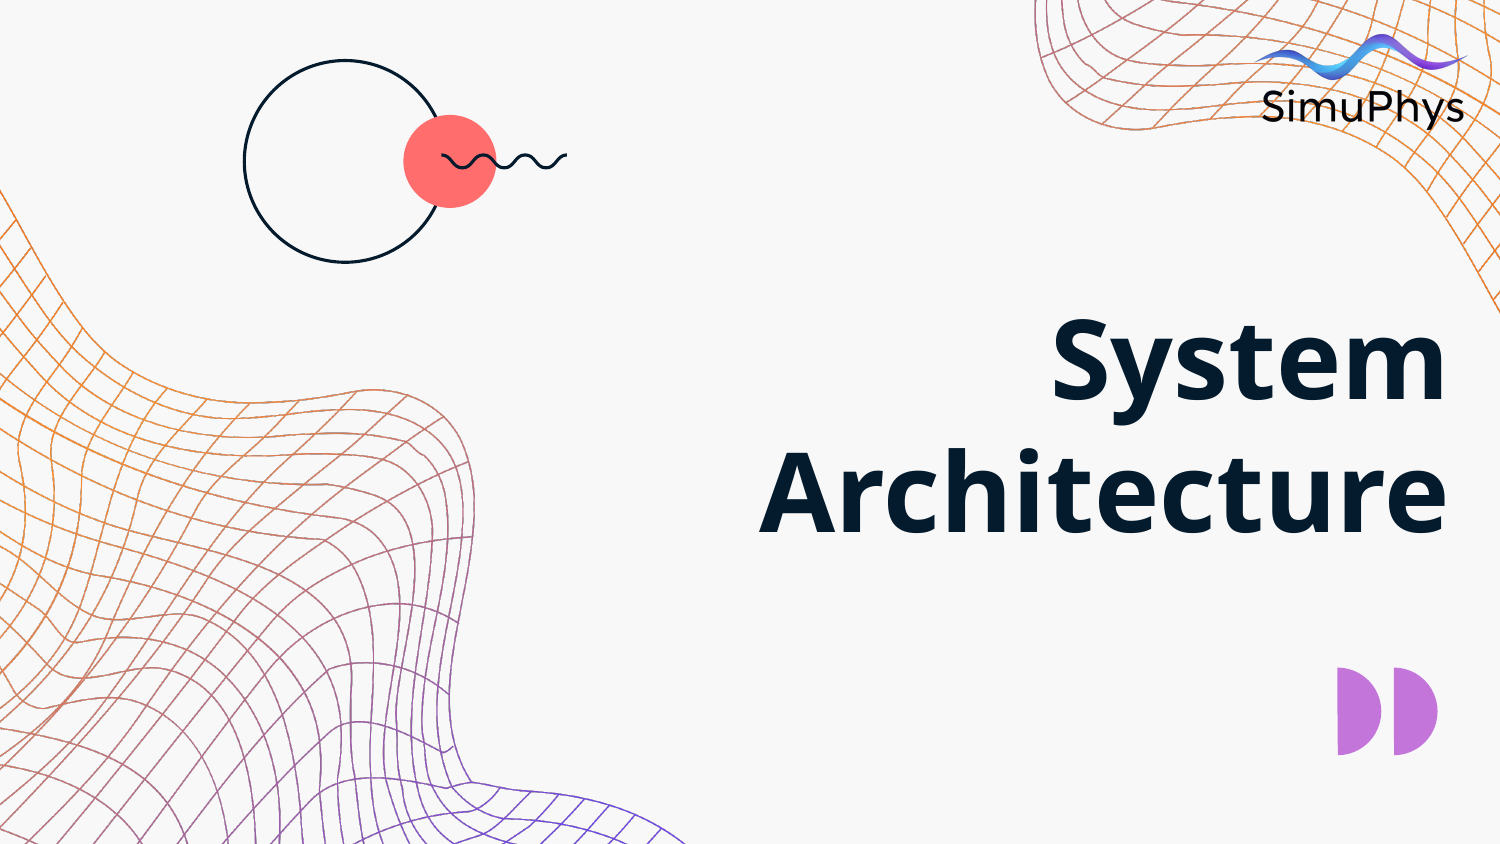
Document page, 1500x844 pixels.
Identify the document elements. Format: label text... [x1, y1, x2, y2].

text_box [244, 60, 568, 263]
picture [982, 0, 1500, 325]
picture [0, 176, 691, 844]
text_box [1321, 639, 1410, 784]
title System Architecture [694, 214, 1466, 630]
